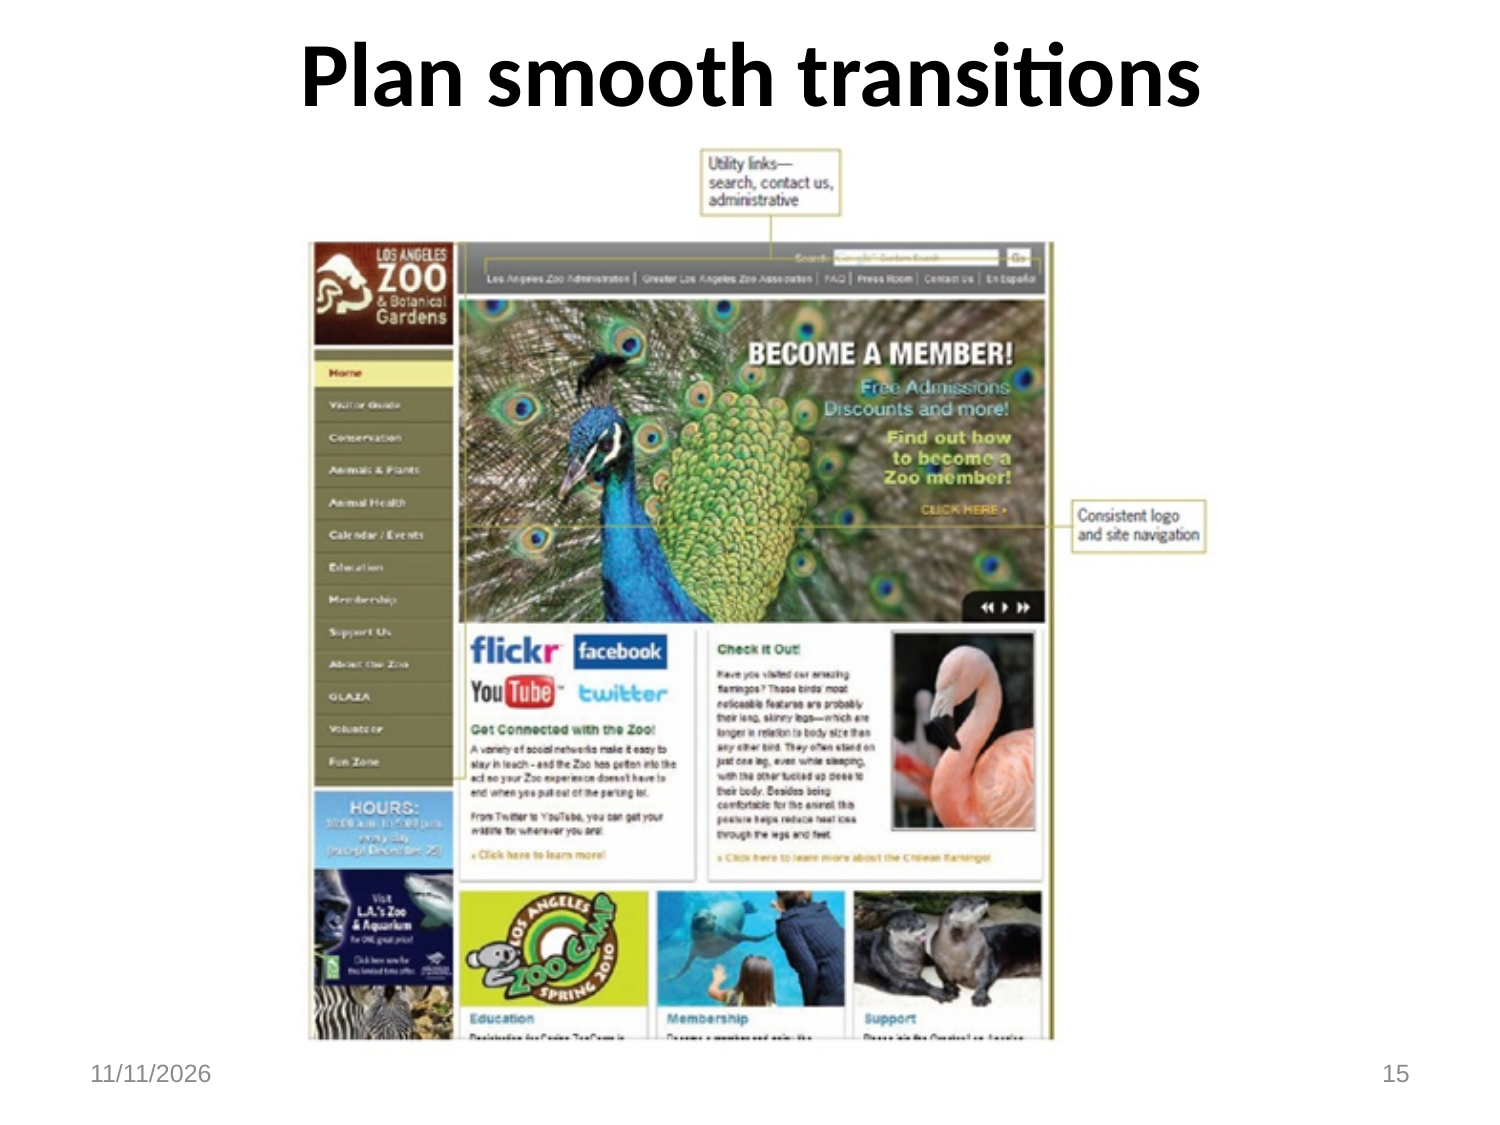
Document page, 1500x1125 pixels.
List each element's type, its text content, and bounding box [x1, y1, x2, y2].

title Plan smooth transitions [76, 0, 1427, 140]
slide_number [75, 1042, 425, 1103]
picture [300, 142, 1217, 1059]
slide_number 15 [1074, 1042, 1425, 1103]
